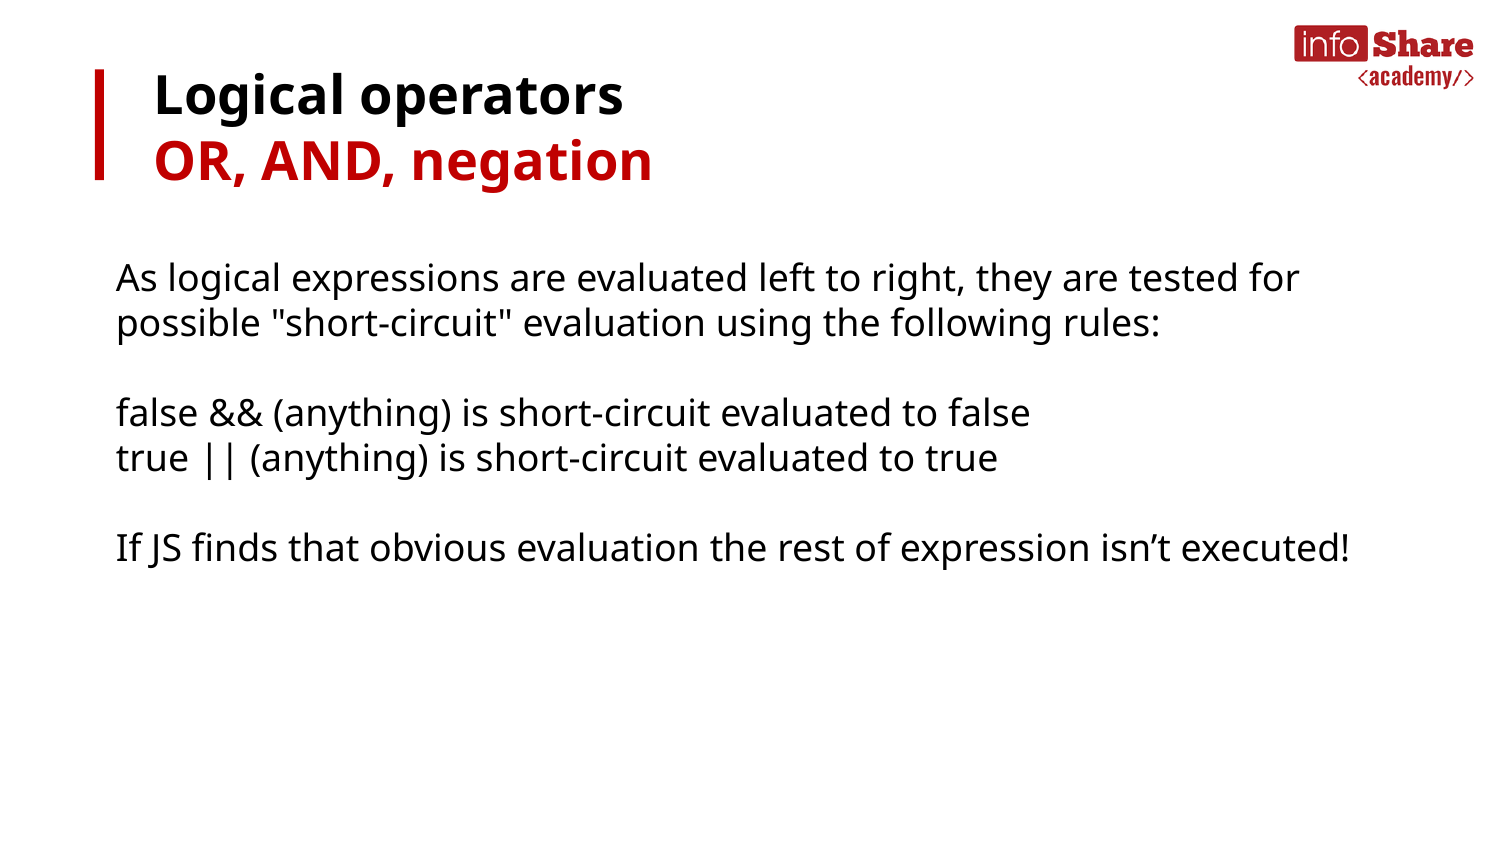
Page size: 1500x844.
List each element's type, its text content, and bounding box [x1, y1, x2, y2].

title Logical operators OR, AND, negation [138, 45, 1172, 187]
list As logical expressions are evaluated left to right, they are tested for possible "short-circuit" evaluation using the following rules: false && (anything) is short-circuit evaluated to false true || (anything) is short-circuit evaluated to true If JS finds that obvious evaluation the rest of expression isn’t executed! [100, 239, 1449, 756]
picture [1267, 0, 1500, 117]
